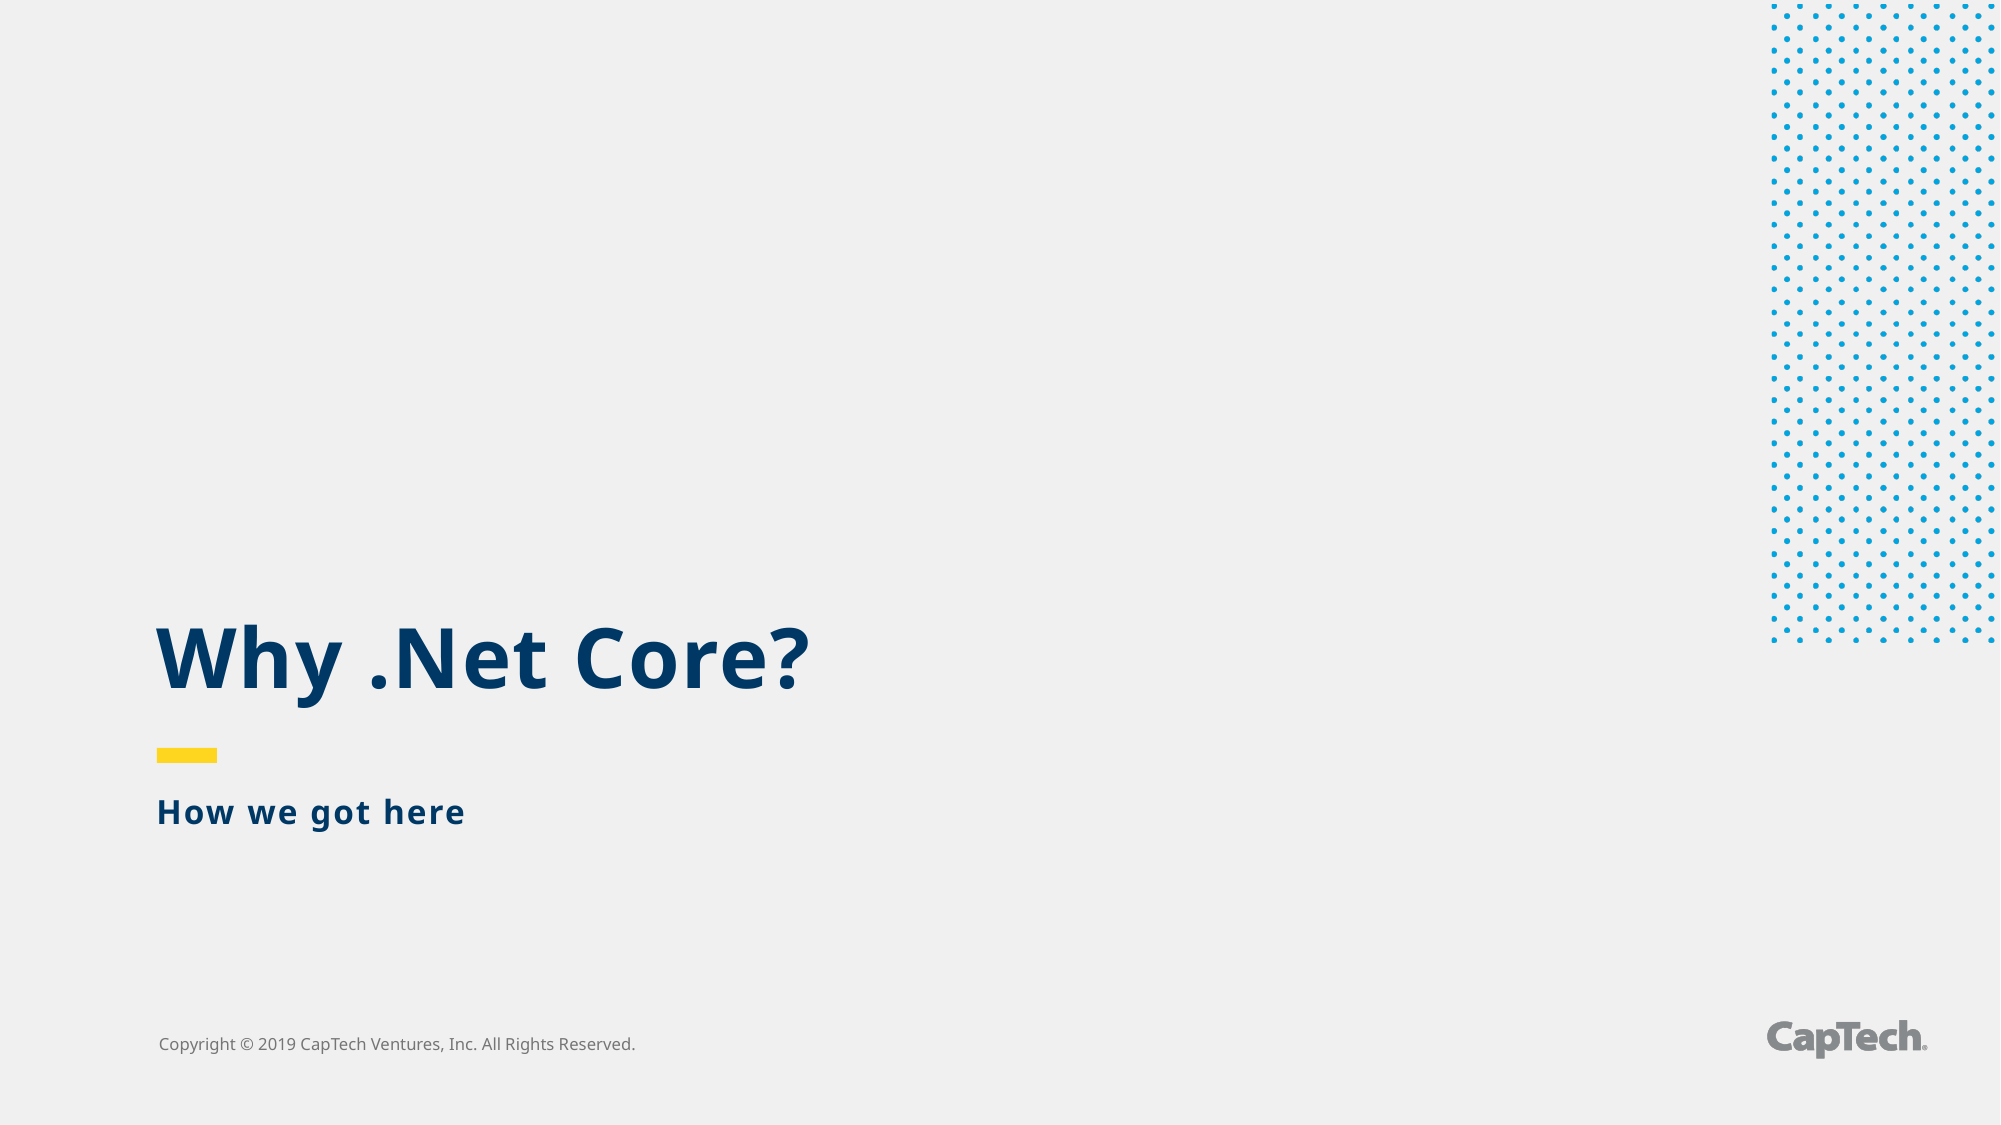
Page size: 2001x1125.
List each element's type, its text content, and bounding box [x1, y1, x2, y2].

picture [1757, 1009, 1940, 1068]
title Why .Net Core? [156, 370, 1587, 707]
list How we got here [156, 793, 1584, 953]
picture [1771, 4, 2000, 643]
